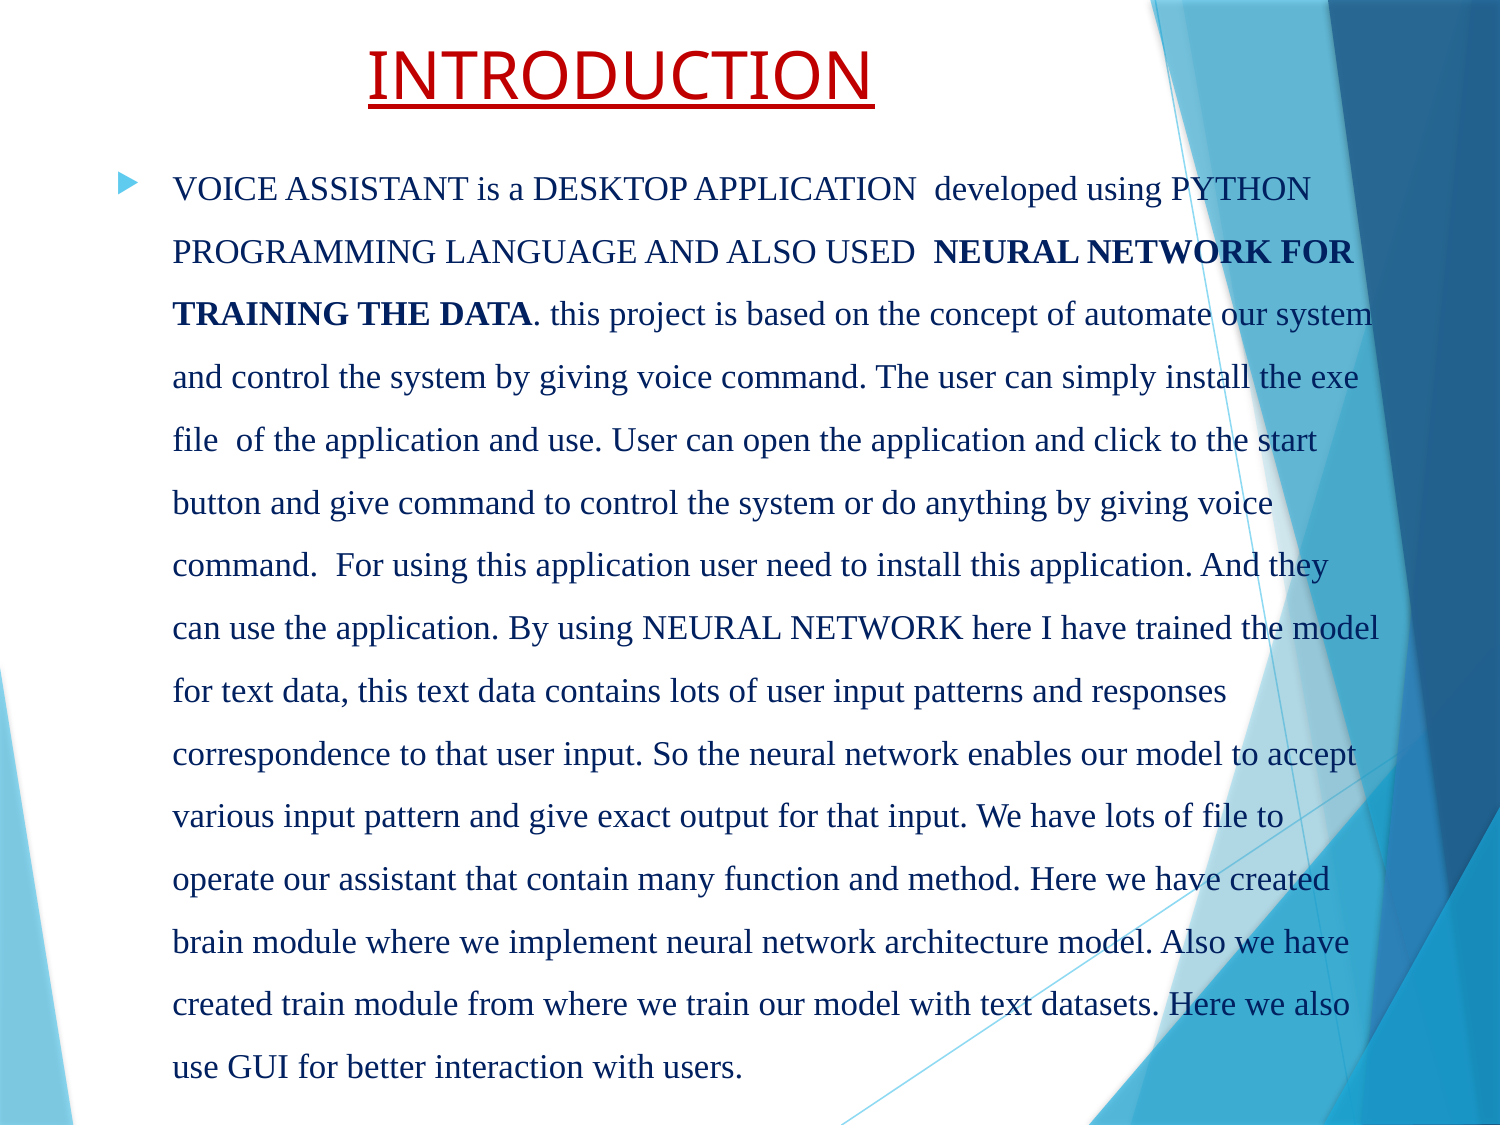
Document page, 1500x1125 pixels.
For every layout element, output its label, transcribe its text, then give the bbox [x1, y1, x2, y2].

list VOICE ASSISTANT is a DESKTOP APPLICATION developed using PYTHON PROGRAMMING LANGUAGE AND ALSO USED NEURAL NETWORK FOR TRAINING THE DATA. this project is based on the concept of automate our system and control the system by giving voice command. The user can simply install the exe file of the application and use. User can open the application and click to the start button and give command to control the system or do anything by giving voice command. For using this application user need to install this application. And they can use the application. By using NEURAL NETWORK here I have trained the model for text data, this text data contains lots of user input patterns and responses correspondence to that user input. So the neural network enables our model to accept various input pattern and give exact output for that input. We have lots of file to operate our assistant that contain many function and method. Here we have created brain module where we implement neural network architecture model. Also we have created train module from where we train our model with text datasets. Here we also use GUI for better interaction with users. [100, 137, 1400, 1100]
title INTRODUCTION [100, 24, 1142, 125]
